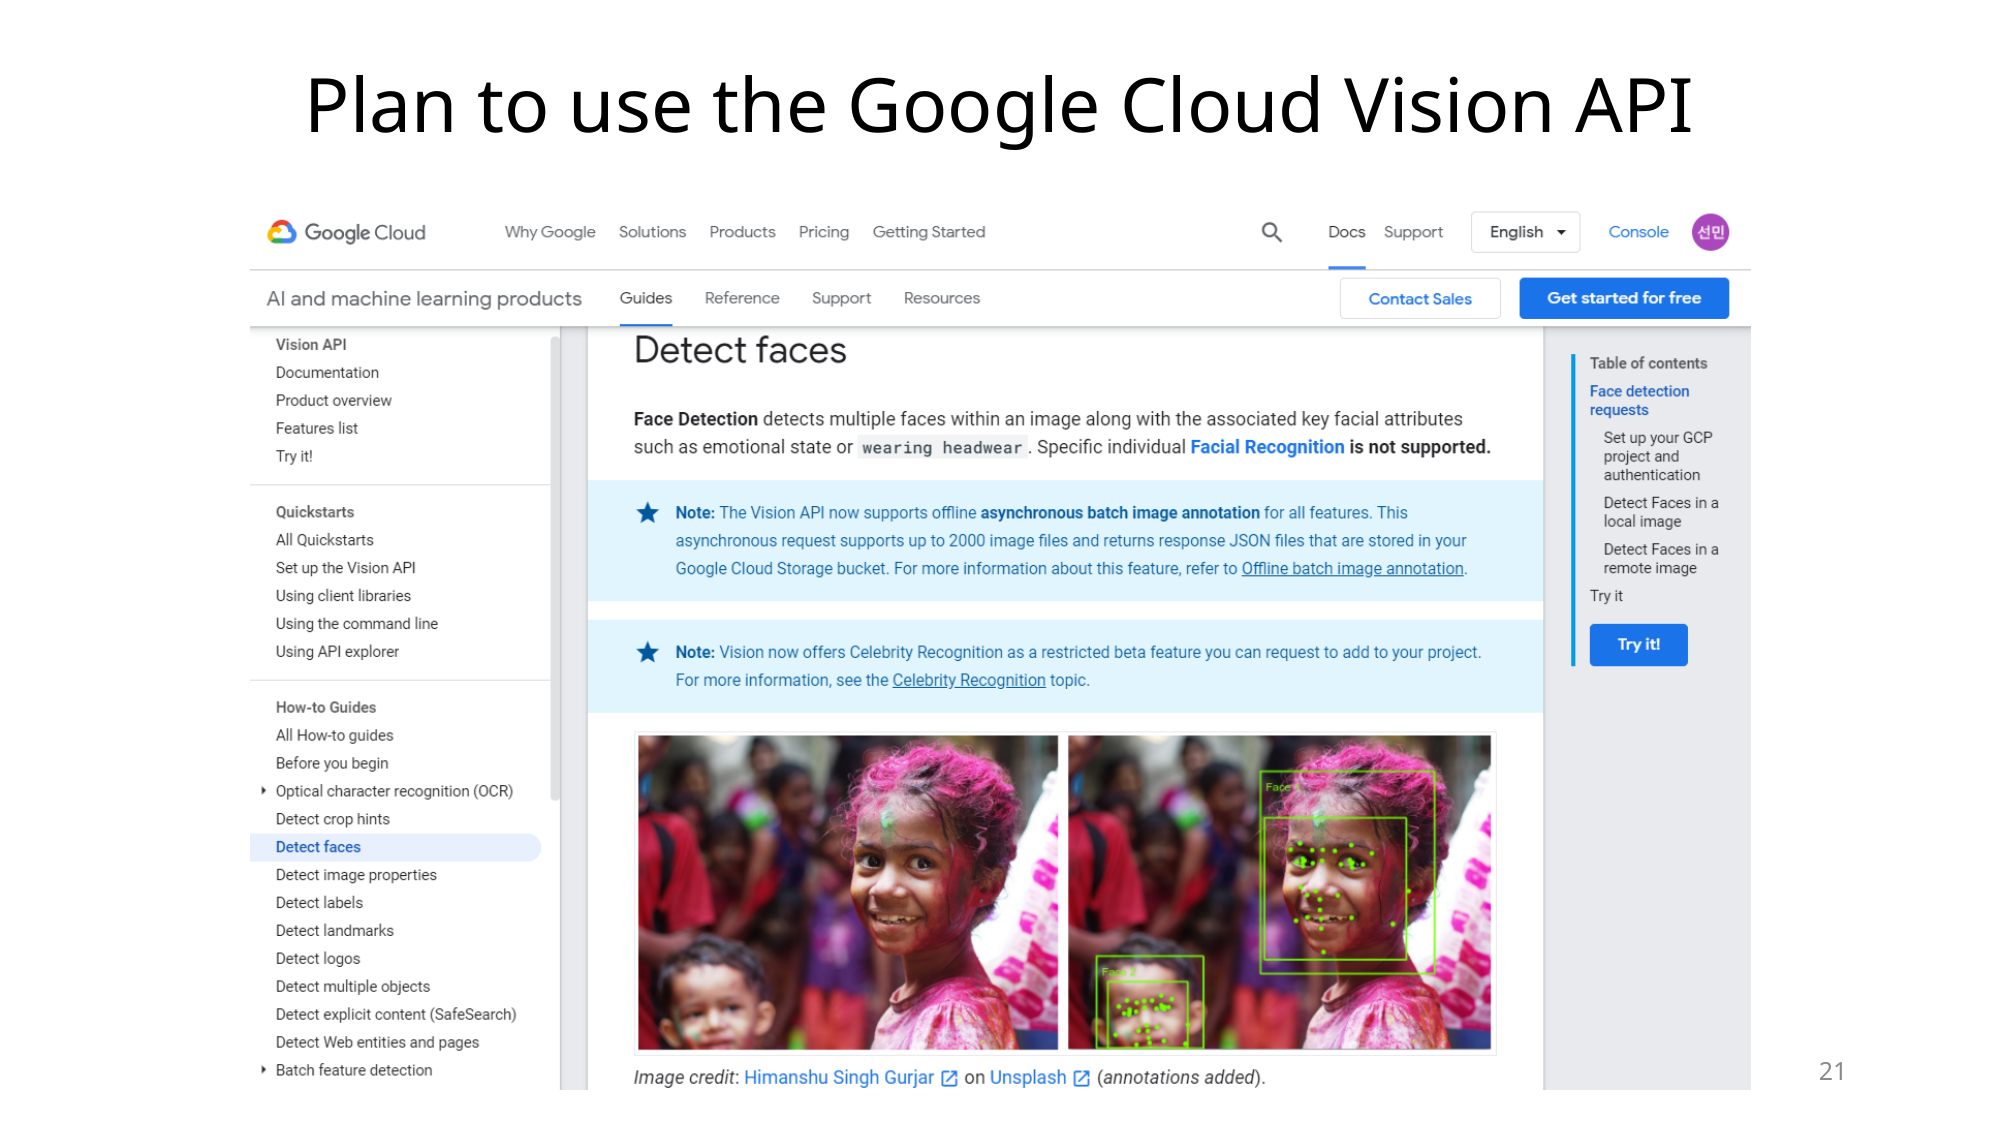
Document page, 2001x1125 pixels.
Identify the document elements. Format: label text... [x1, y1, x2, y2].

picture [250, 196, 1751, 1090]
text_box Plan to use the Google Cloud Vision API [137, 59, 1863, 191]
slide_number 21 [1412, 1042, 1863, 1103]
